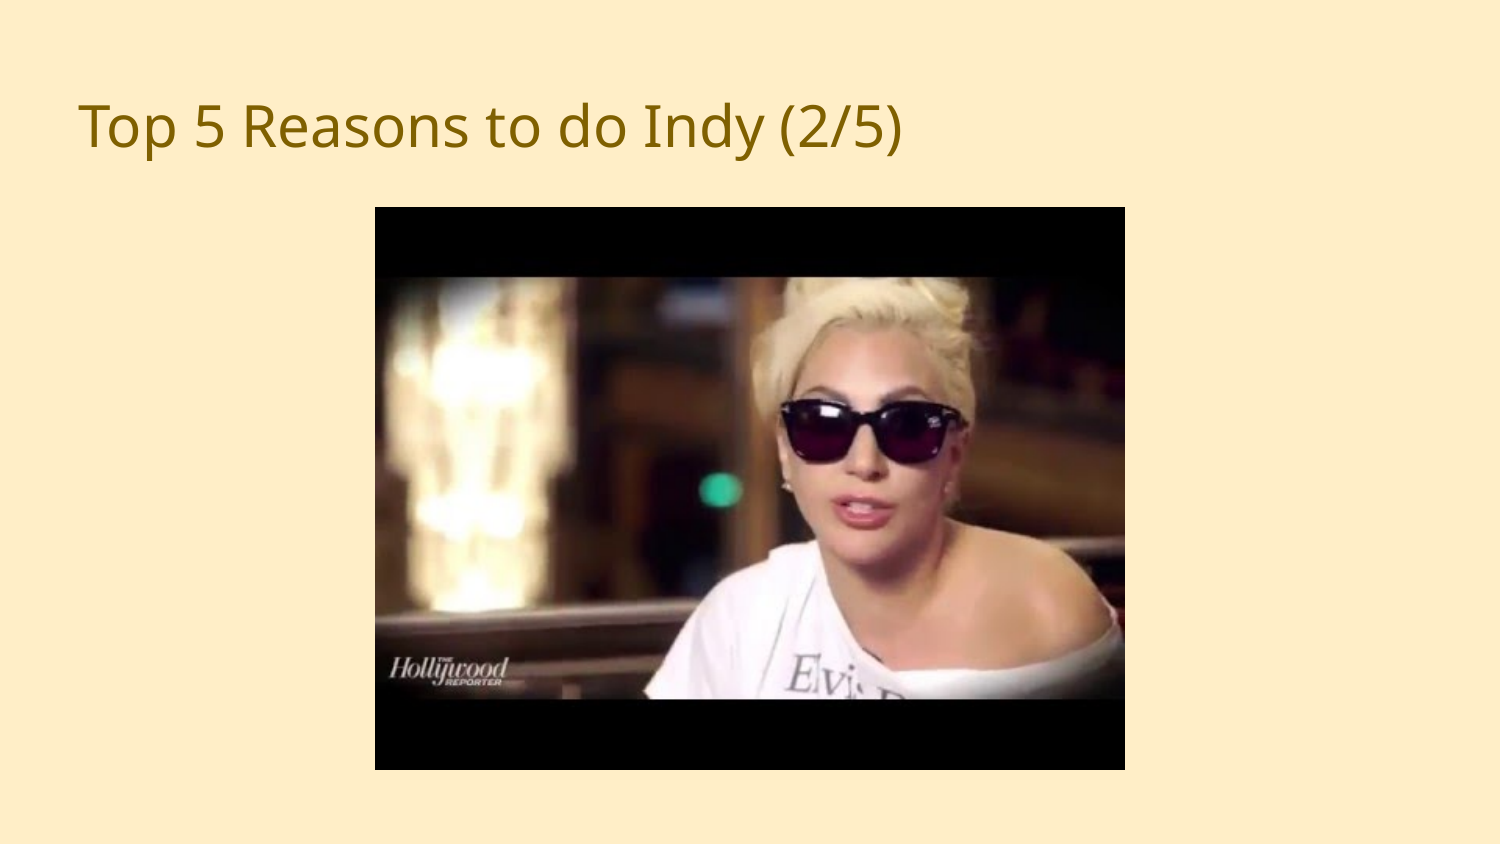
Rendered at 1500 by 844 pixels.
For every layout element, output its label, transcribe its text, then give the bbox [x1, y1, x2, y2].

picture [374, 207, 1126, 771]
title Top 5 Reasons to do Indy (2/5) [63, 74, 1437, 188]
